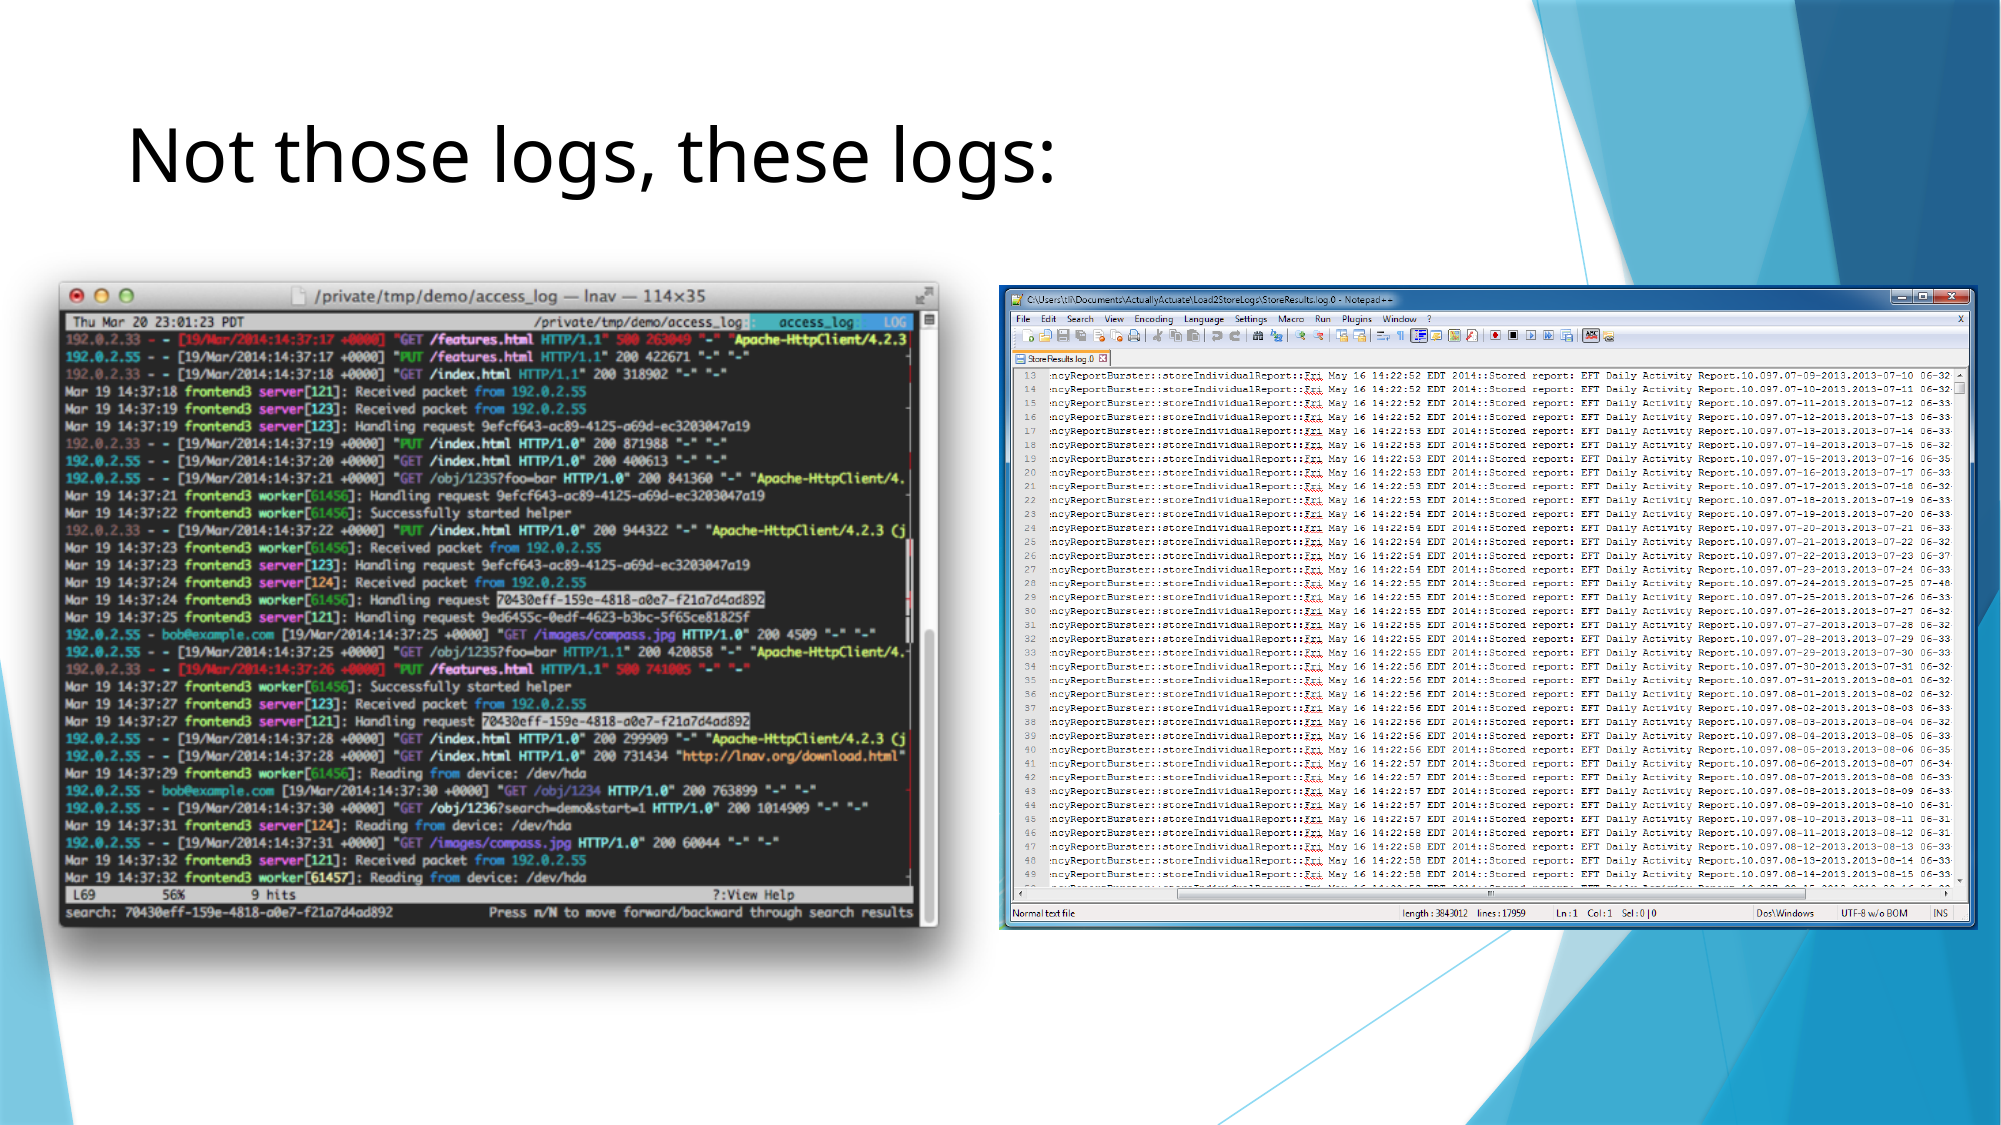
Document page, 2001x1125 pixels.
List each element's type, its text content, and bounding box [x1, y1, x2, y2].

title Not those logs, these logs: [111, 99, 1522, 284]
picture [999, 285, 1978, 931]
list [0, 238, 1009, 1026]
